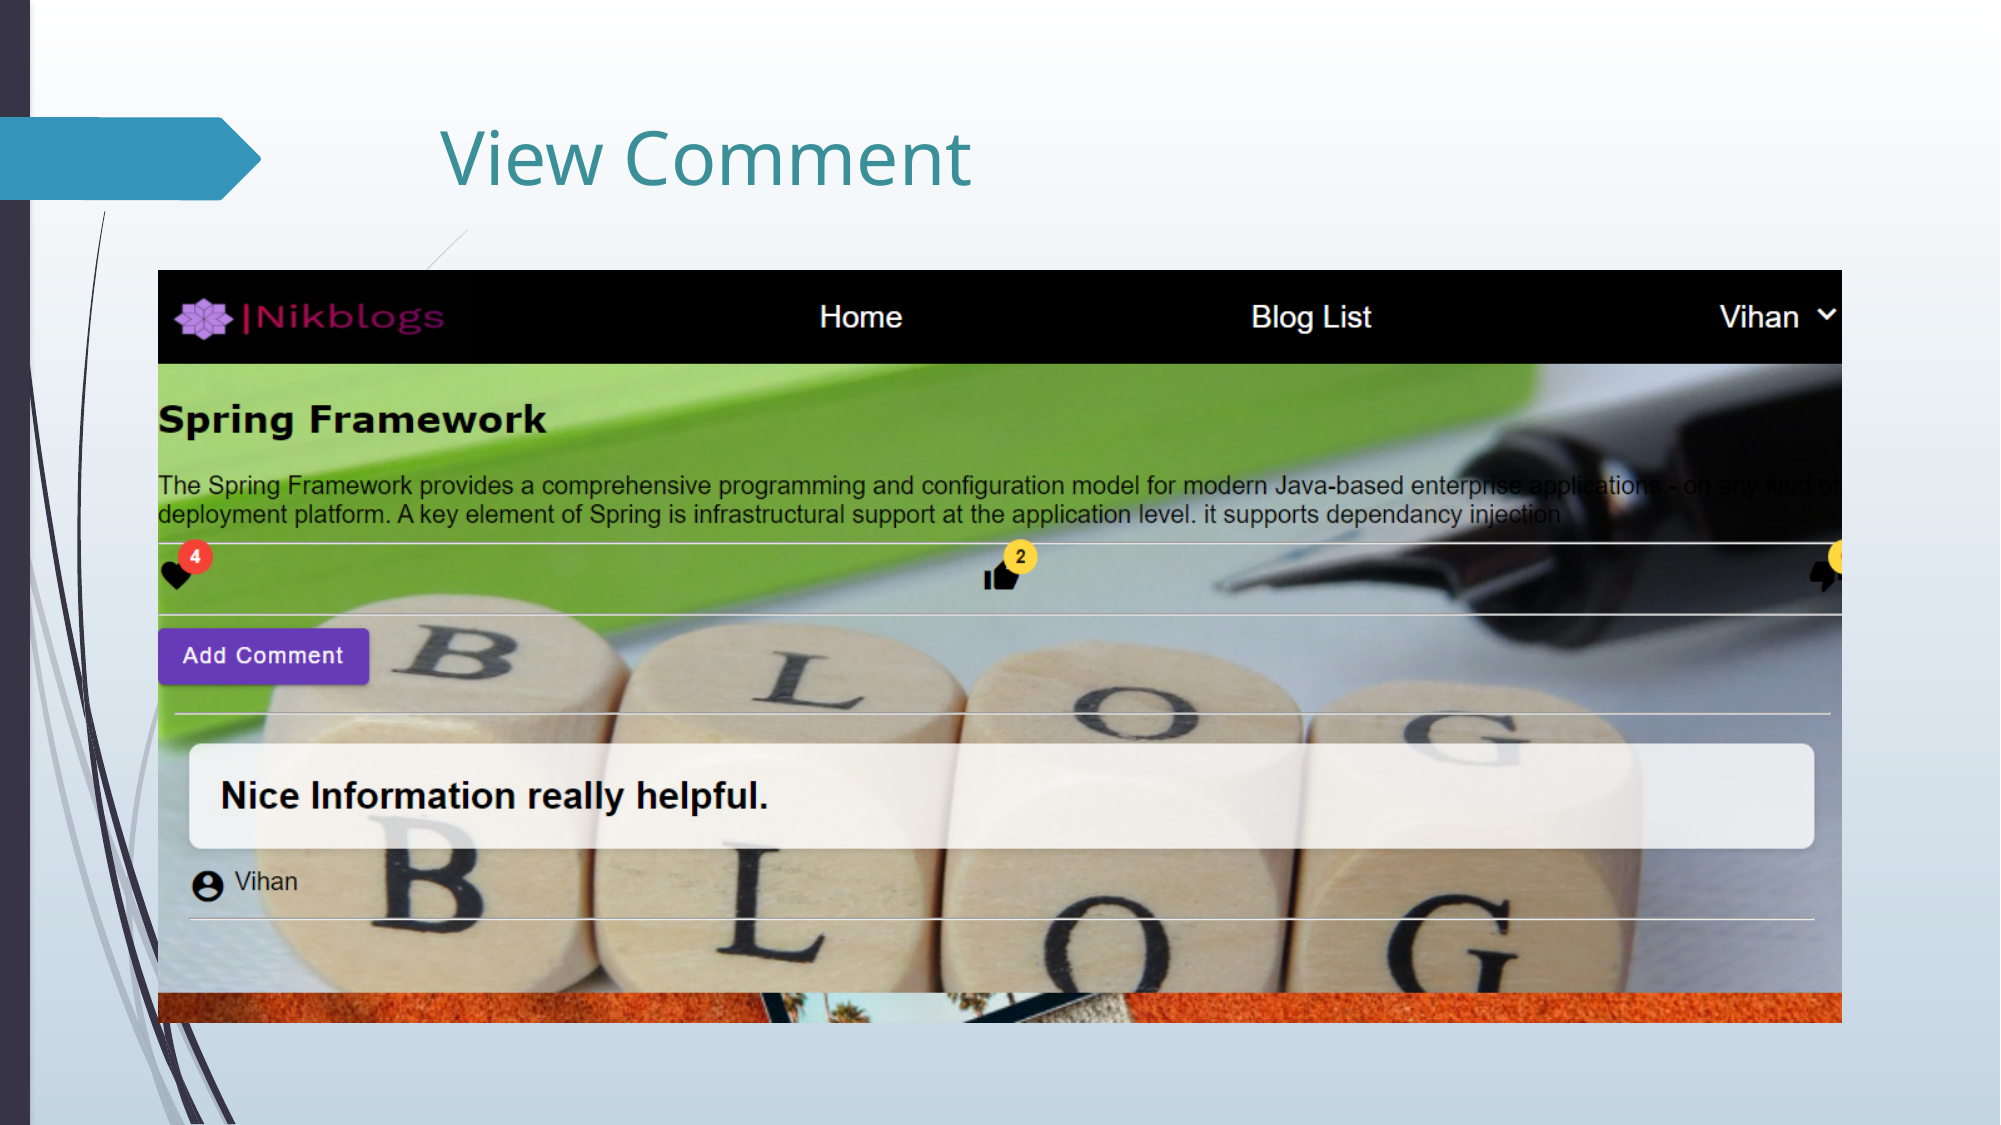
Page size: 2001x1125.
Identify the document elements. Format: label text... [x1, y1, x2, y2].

title View Comment [425, 102, 1888, 313]
picture [157, 270, 1843, 1023]
